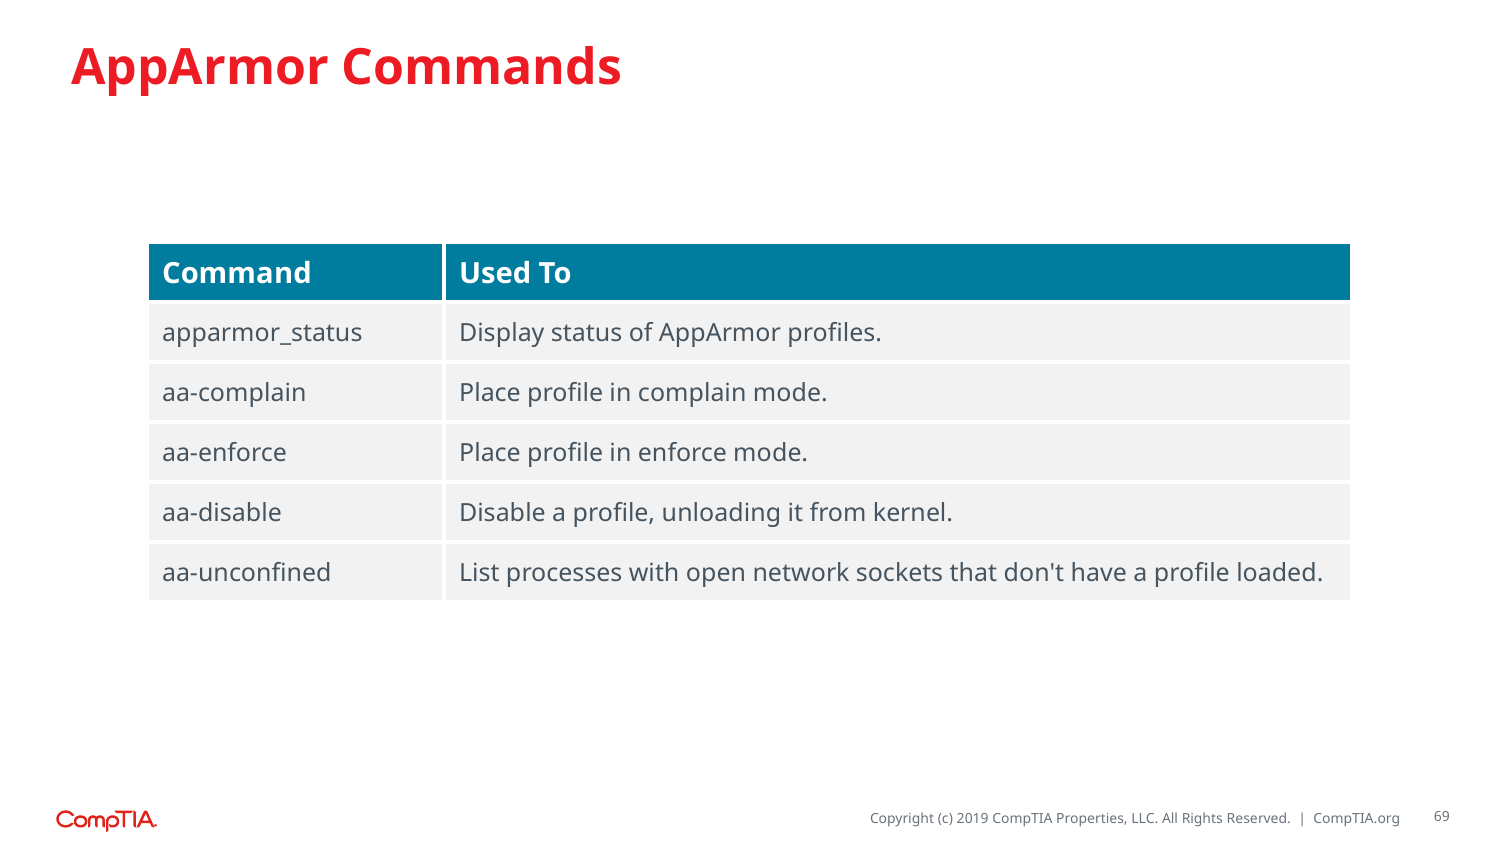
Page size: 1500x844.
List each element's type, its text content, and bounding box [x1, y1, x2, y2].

table_cell aa-complain [149, 364, 442, 420]
table_cell aa-disable [149, 484, 442, 540]
table_cell aa-enforce [149, 424, 442, 480]
table_cell apparmor_status [149, 304, 442, 360]
table_cell Place profile in complain mode. [446, 364, 1350, 420]
table_cell Disable a profile, unloading it from kernel. [446, 484, 1350, 540]
title AppArmor Commands [56, 12, 1444, 117]
table_cell Display status of AppArmor profiles. [446, 304, 1350, 360]
table_cell List processes with open network sockets that don't have a profile loaded. [446, 544, 1350, 600]
table_cell Place profile in enforce mode. [446, 424, 1350, 480]
table_cell aa-unconfined [149, 544, 442, 600]
table_header Command [149, 244, 442, 300]
table_header Used To [446, 244, 1350, 300]
slide_number 69 [1407, 800, 1450, 835]
